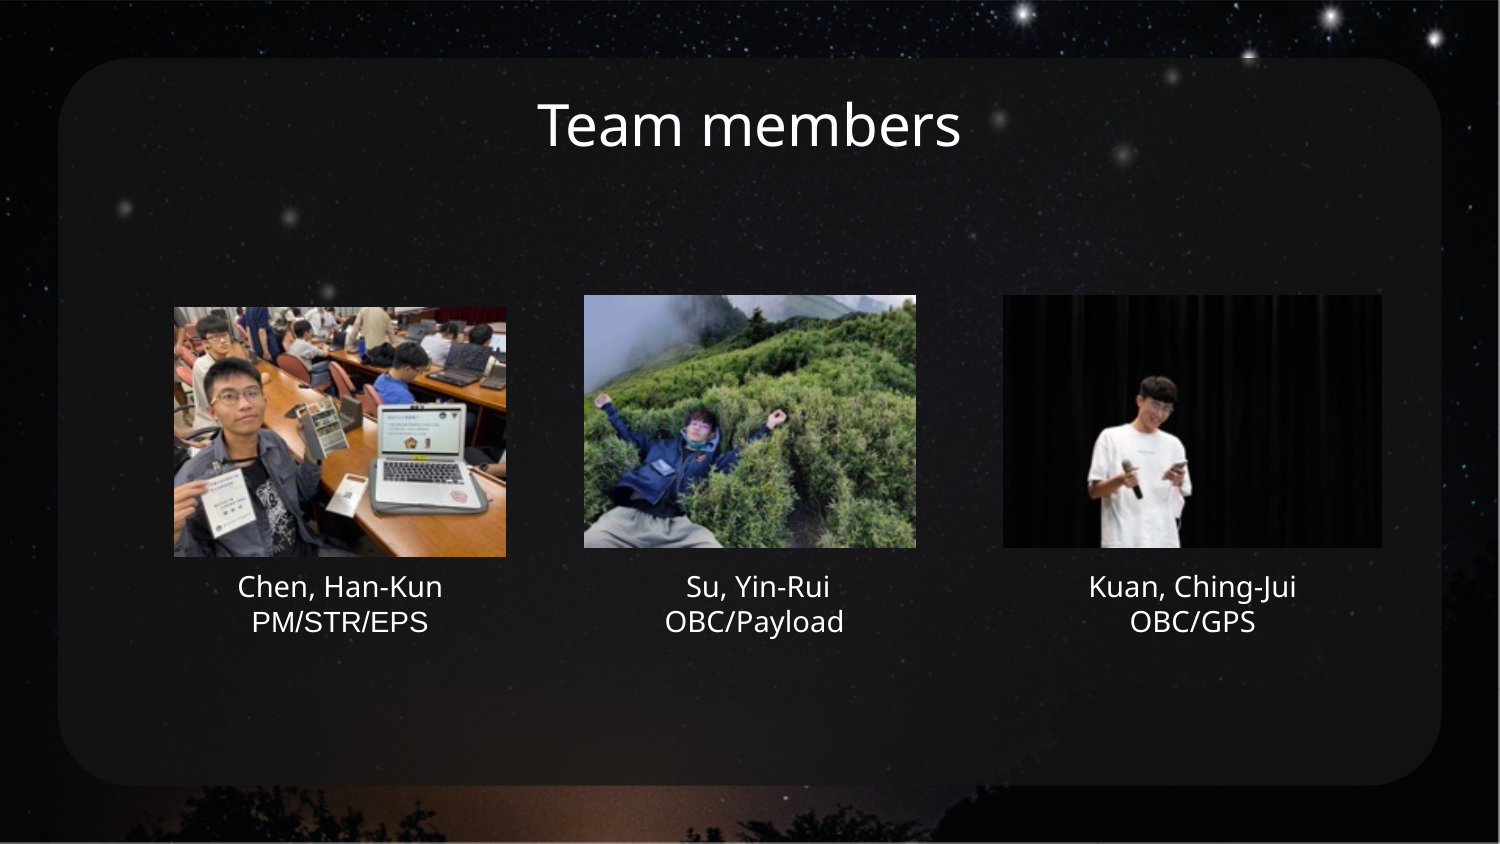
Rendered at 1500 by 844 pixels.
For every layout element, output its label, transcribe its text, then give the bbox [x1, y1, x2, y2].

picture [0, 0, 1500, 844]
text_box Su, Yin-Rui OBC/Payload [565, 588, 944, 653]
text_box Chen, Han-Kun PM/STR/EPS [151, 588, 530, 653]
title Team members [118, 72, 1382, 167]
text_box Kuan, Ching-Jui OBC/GPS [1003, 588, 1382, 653]
